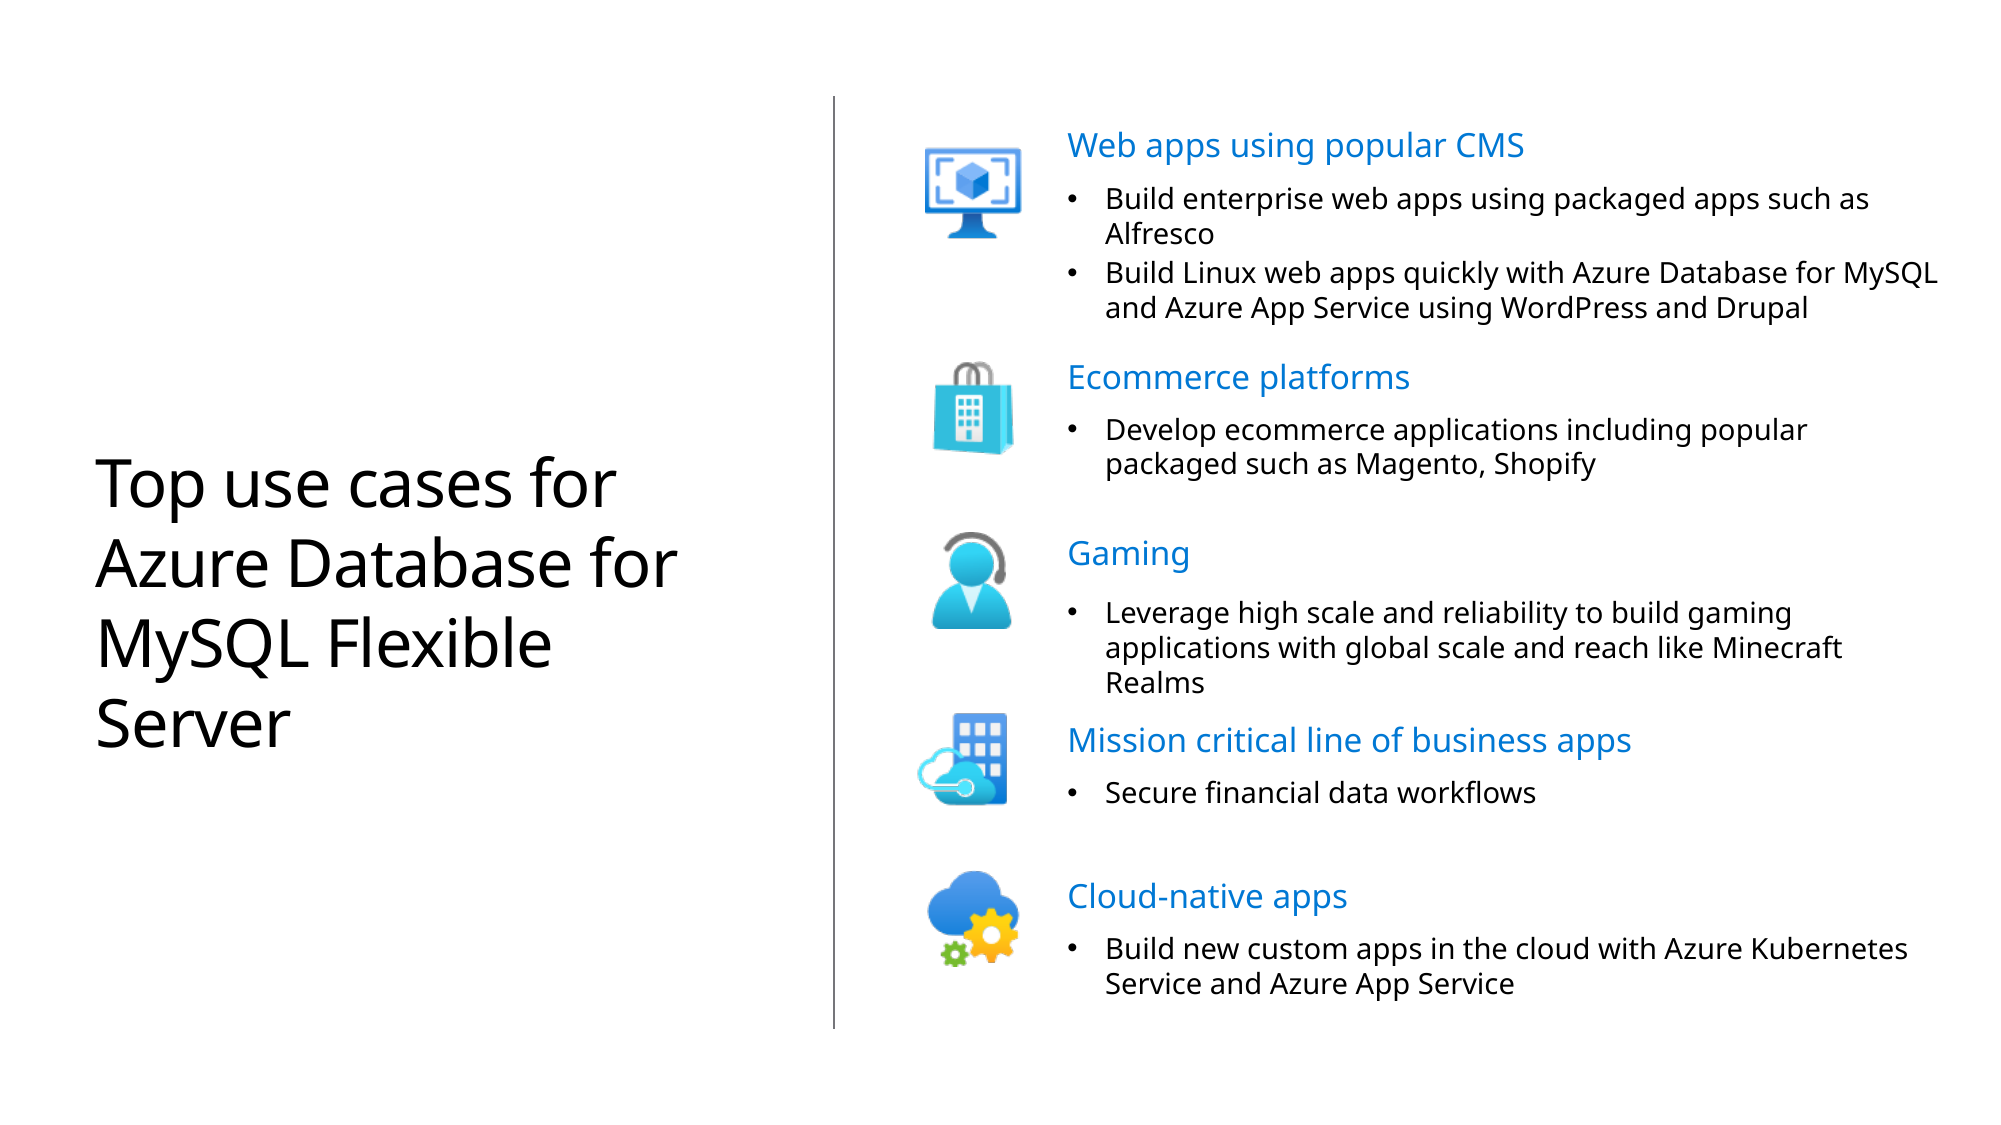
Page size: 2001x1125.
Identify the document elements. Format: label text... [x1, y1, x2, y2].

picture [925, 532, 1022, 629]
text_box Mission critical line of business apps [1067, 719, 1906, 760]
text_box Build new custom apps in the cloud with Azure Kubernetes Service and Azure App Service [1067, 930, 1945, 1001]
text_box Web apps using popular CMS [1067, 124, 1906, 165]
text_box Secure financial data workflows [1067, 774, 1945, 810]
text_box Develop ecommerce applications including popular packaged such as Magento, Shopify [1067, 410, 1945, 481]
text_box Build enterprise web apps using packaged apps such as Alfresco Build Linux web apps quickly with Azure Database for MySQL and Azure App Service using WordPress and Drupal [1067, 180, 1945, 325]
picture [914, 711, 1011, 809]
picture [925, 360, 1022, 457]
text_box Cloud-native apps [1067, 874, 1906, 915]
text_box Ecommerce platforms [1067, 356, 1906, 397]
picture [925, 144, 1022, 241]
picture [925, 870, 1022, 967]
text_box Leverage high scale and reliability to build gaming applications with global scale and reach like Minecraft Realms [1067, 594, 1945, 699]
text_box Gaming [1067, 532, 1906, 573]
title Top use cases for Azure Database for MySQL Flexible Server [95, 441, 766, 684]
